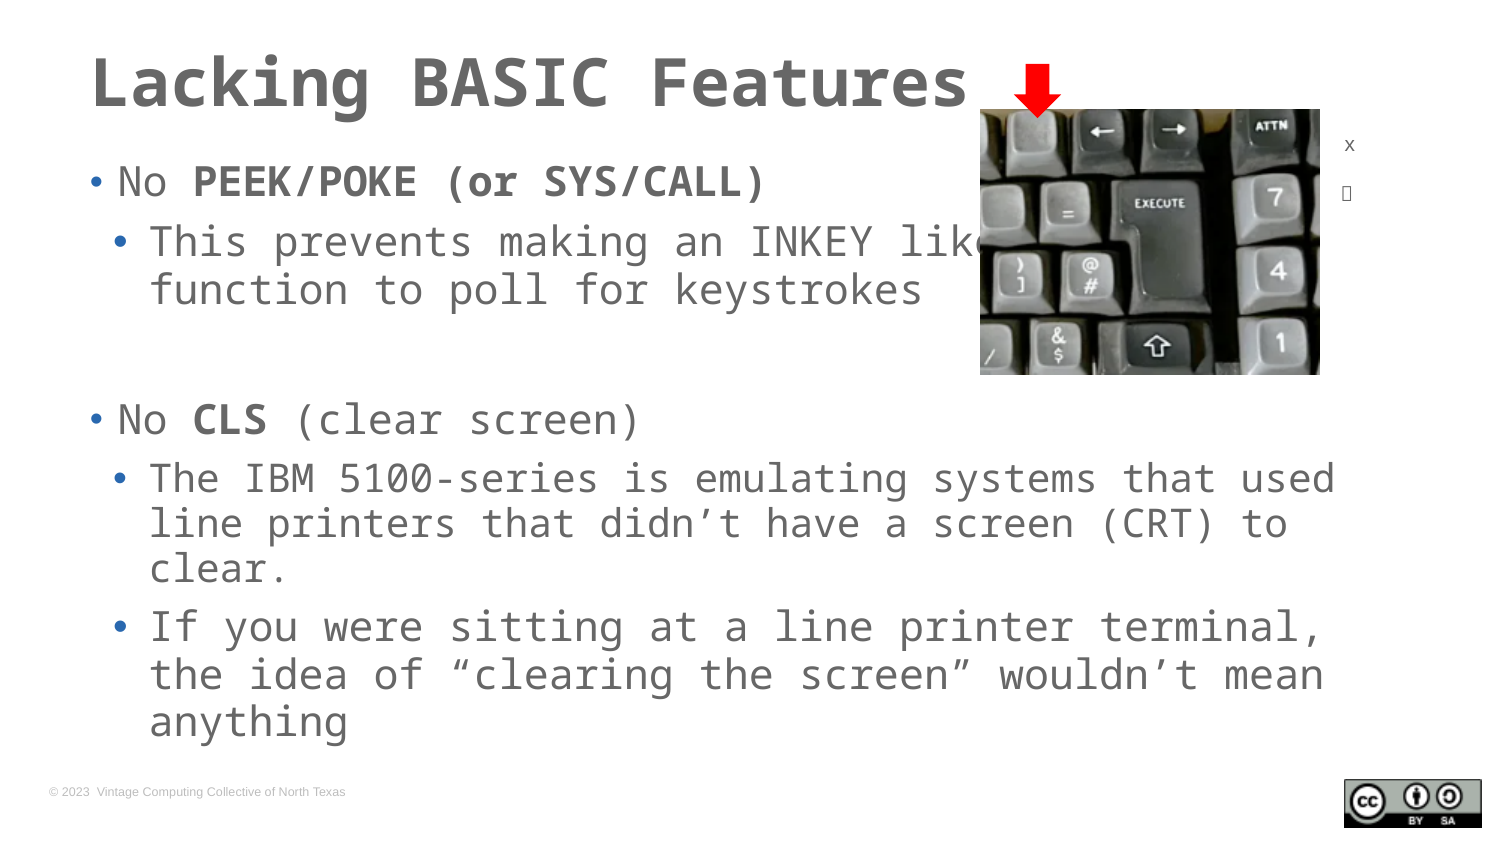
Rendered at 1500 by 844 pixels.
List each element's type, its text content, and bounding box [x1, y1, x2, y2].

text_box [1011, 61, 1064, 108]
text_box No PEEK/POKE (or SYS/CALL) This prevents making an INKEY like function to poll for keystrokes No CLS (clear screen) The IBM 5100-series is emulating systems that used line printers that didn’t have a screen (CRT) to clear. If you were sitting at a line printer terminal, the idea of “clearing the screen” wouldn’t mean anything [75, 151, 1379, 844]
picture [980, 109, 1321, 375]
picture [1379, 779, 1482, 828]
title Lacking BASIC Features [75, 45, 1425, 130]
text_box x  [1326, 123, 1374, 214]
